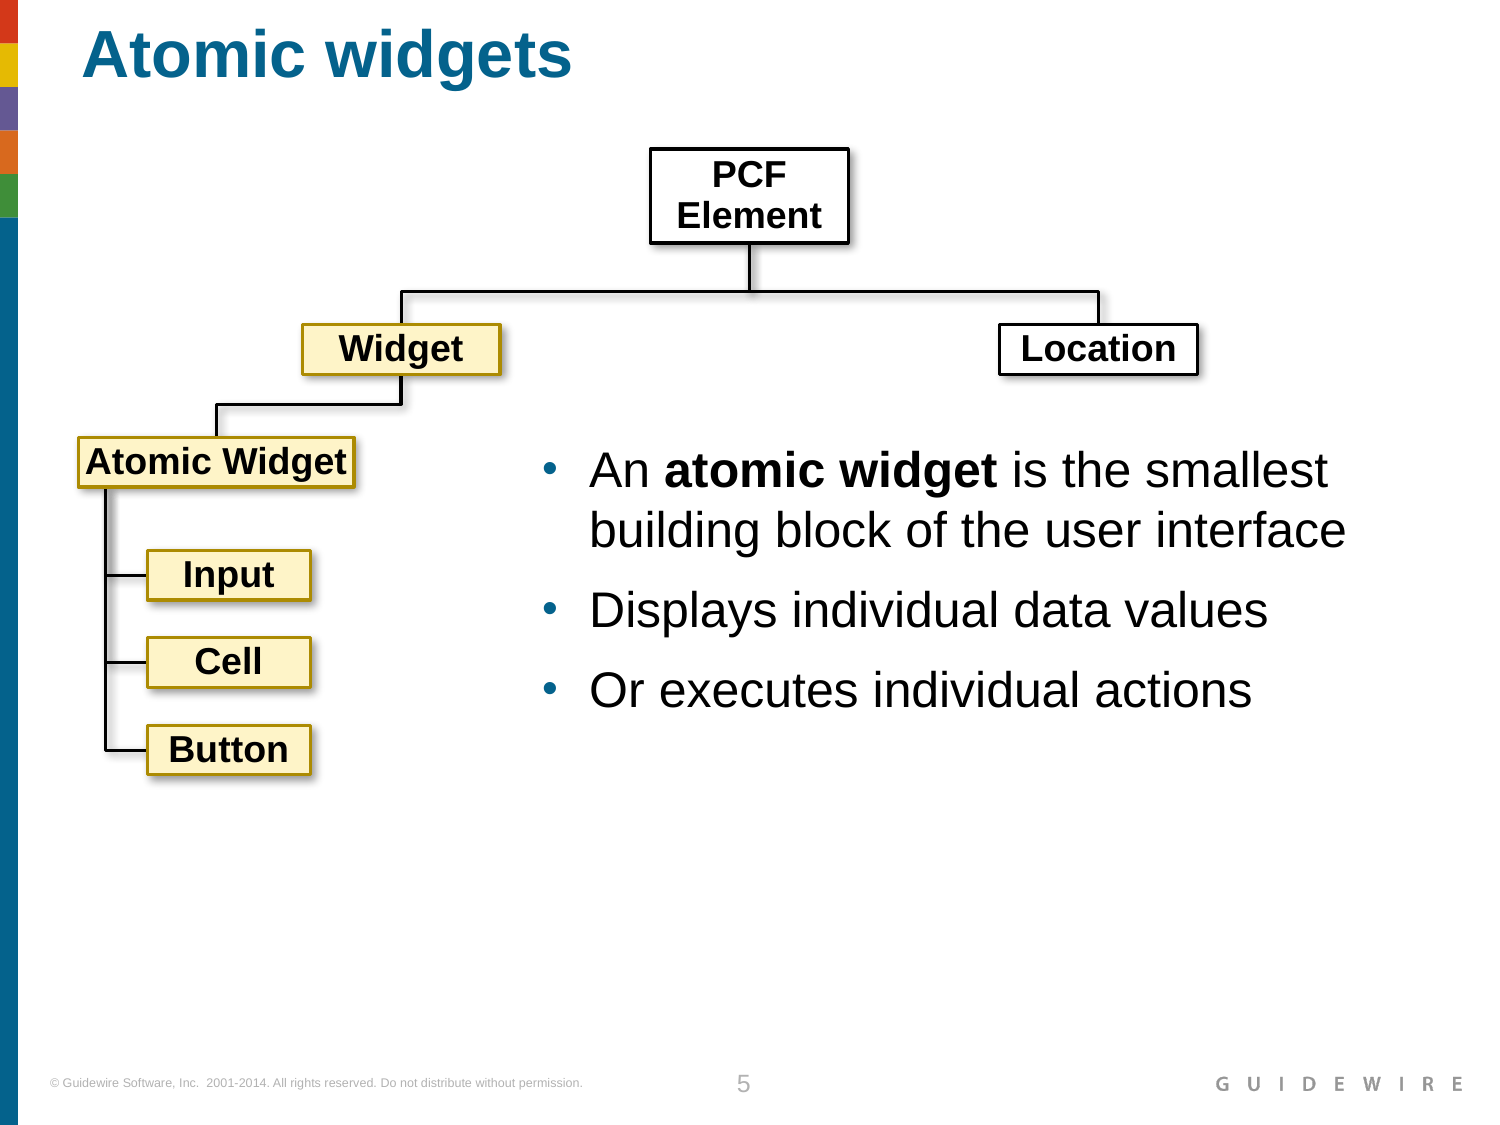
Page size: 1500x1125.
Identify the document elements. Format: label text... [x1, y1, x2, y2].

text_box Widget [301, 323, 502, 376]
list An atomic widget is the smallest building block of the user interface Displays individual data values Or executes individual actions [542, 437, 1450, 1050]
title Atomic widgets [81, 19, 1446, 142]
text_box Input [146, 549, 312, 602]
text_box [104, 581, 144, 664]
picture [1215, 1073, 1480, 1096]
text_box PCF Element [649, 147, 850, 245]
text_box Button [146, 724, 312, 776]
text_box Cell [146, 636, 312, 689]
text_box Atomic Widget [77, 436, 356, 489]
text_box [400, 254, 751, 322]
text_box [760, 254, 1100, 322]
text_box [104, 498, 144, 577]
text_box [104, 669, 145, 752]
text_box Location [998, 323, 1199, 376]
text_box [215, 385, 403, 434]
